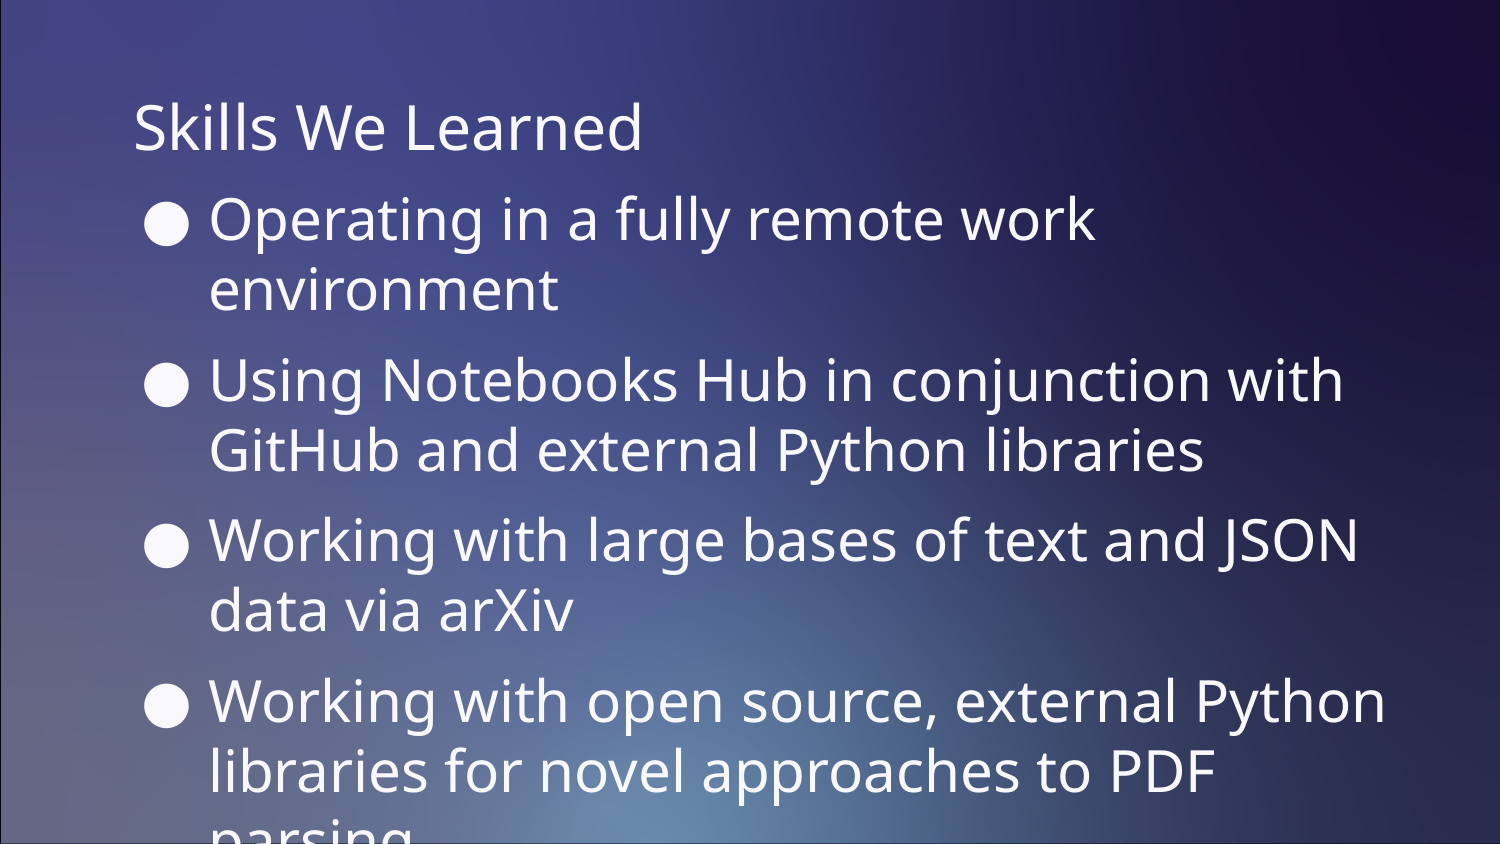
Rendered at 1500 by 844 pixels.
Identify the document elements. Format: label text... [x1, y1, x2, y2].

picture [0, 0, 1500, 844]
title Skills We Learned [118, 72, 1382, 166]
list Operating in a fully remote work environment Using Notebooks Hub in conjunction with GitHub and external Python libraries Working with large bases of text and JSON data via arXiv Working with open source, external Python libraries for novel approaches to PDF parsing [118, 166, 1421, 774]
